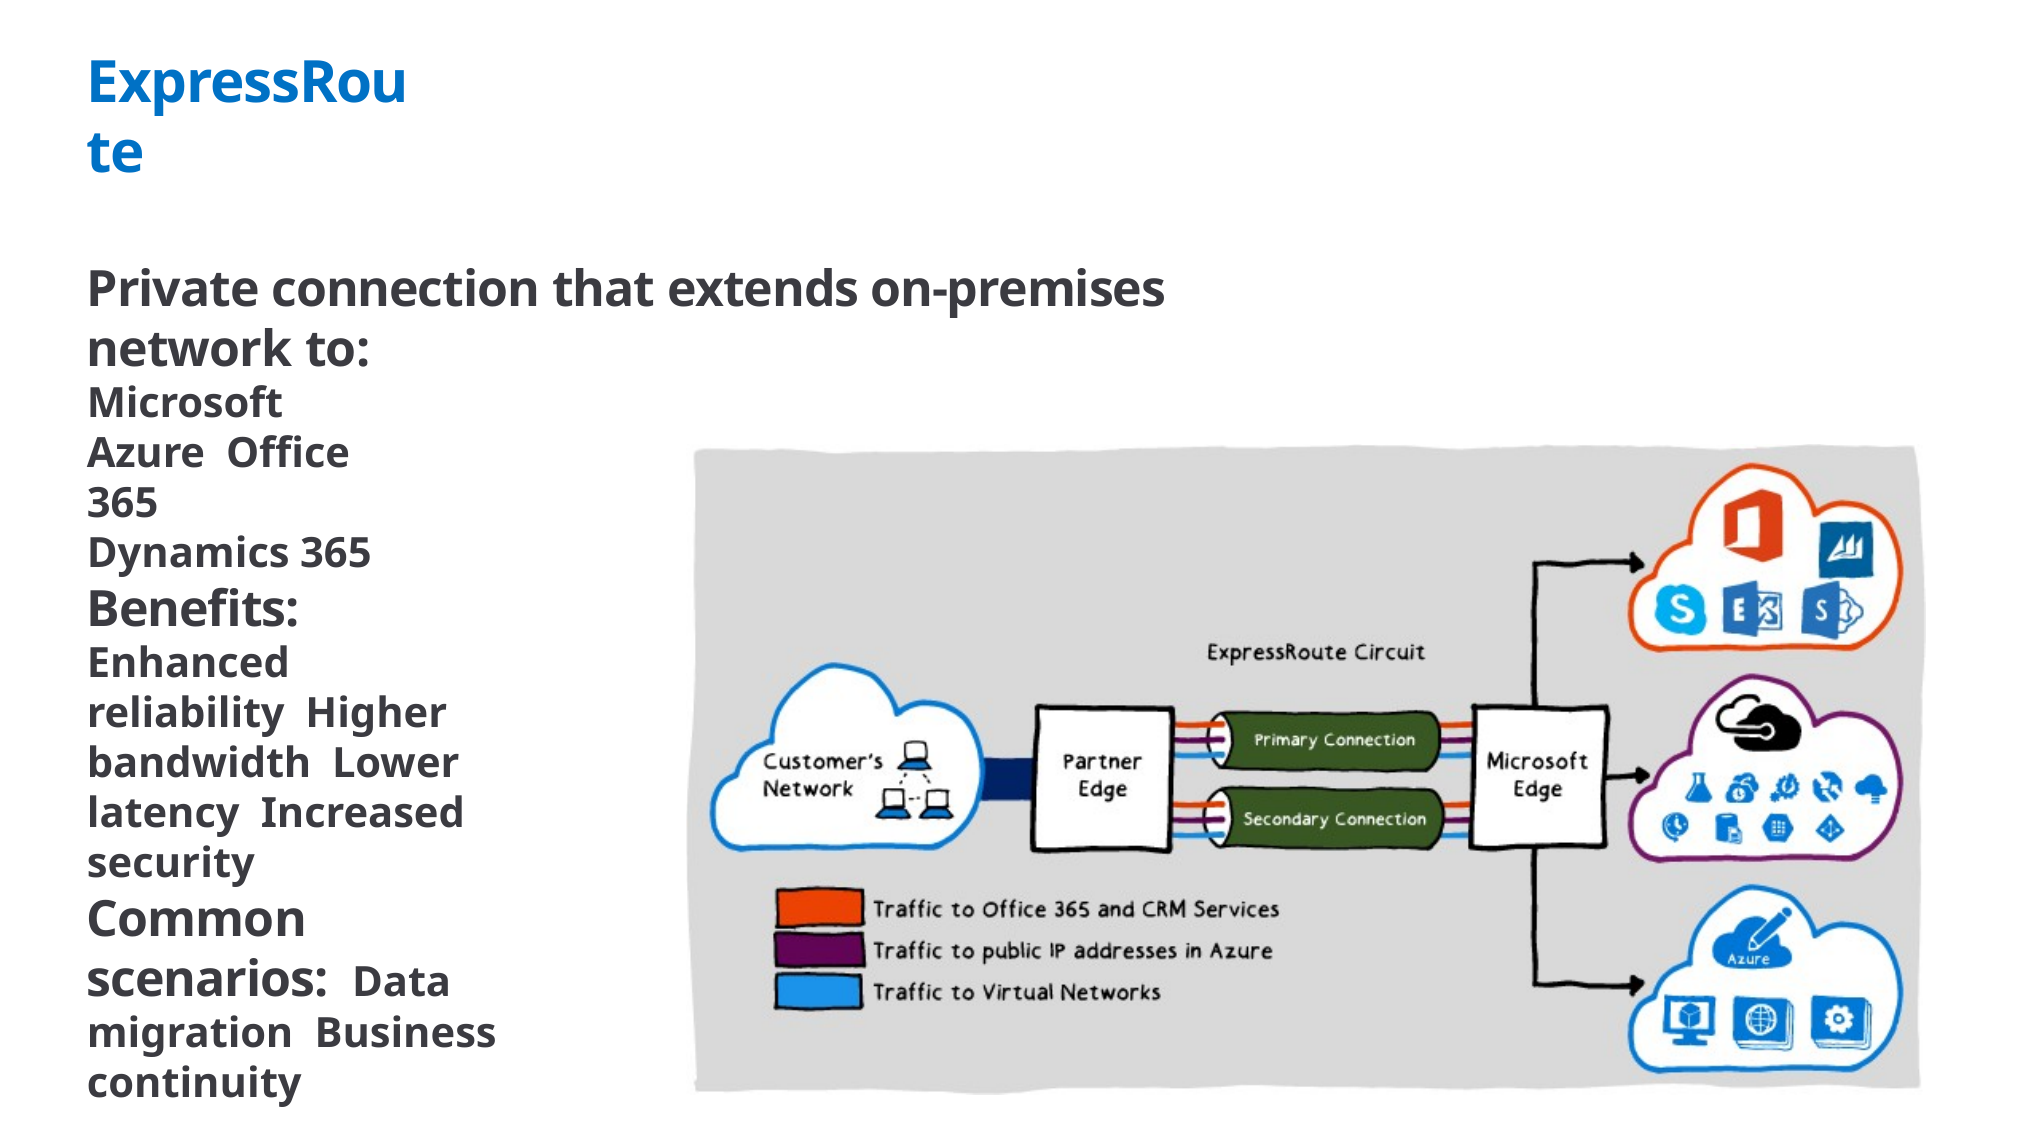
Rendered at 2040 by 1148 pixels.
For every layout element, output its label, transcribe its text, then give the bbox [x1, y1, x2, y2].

text_box [686, 444, 1926, 1095]
title ExpressRoute [84, 42, 430, 237]
text_box Private connection that extends on-premises network to: Microsoft Azure Office 365 Dynamics 365 Benefits: Enhanced reliability Higher bandwidth Lower latency Increased security Common scenarios: Data migration Business continuity [84, 253, 1318, 1107]
